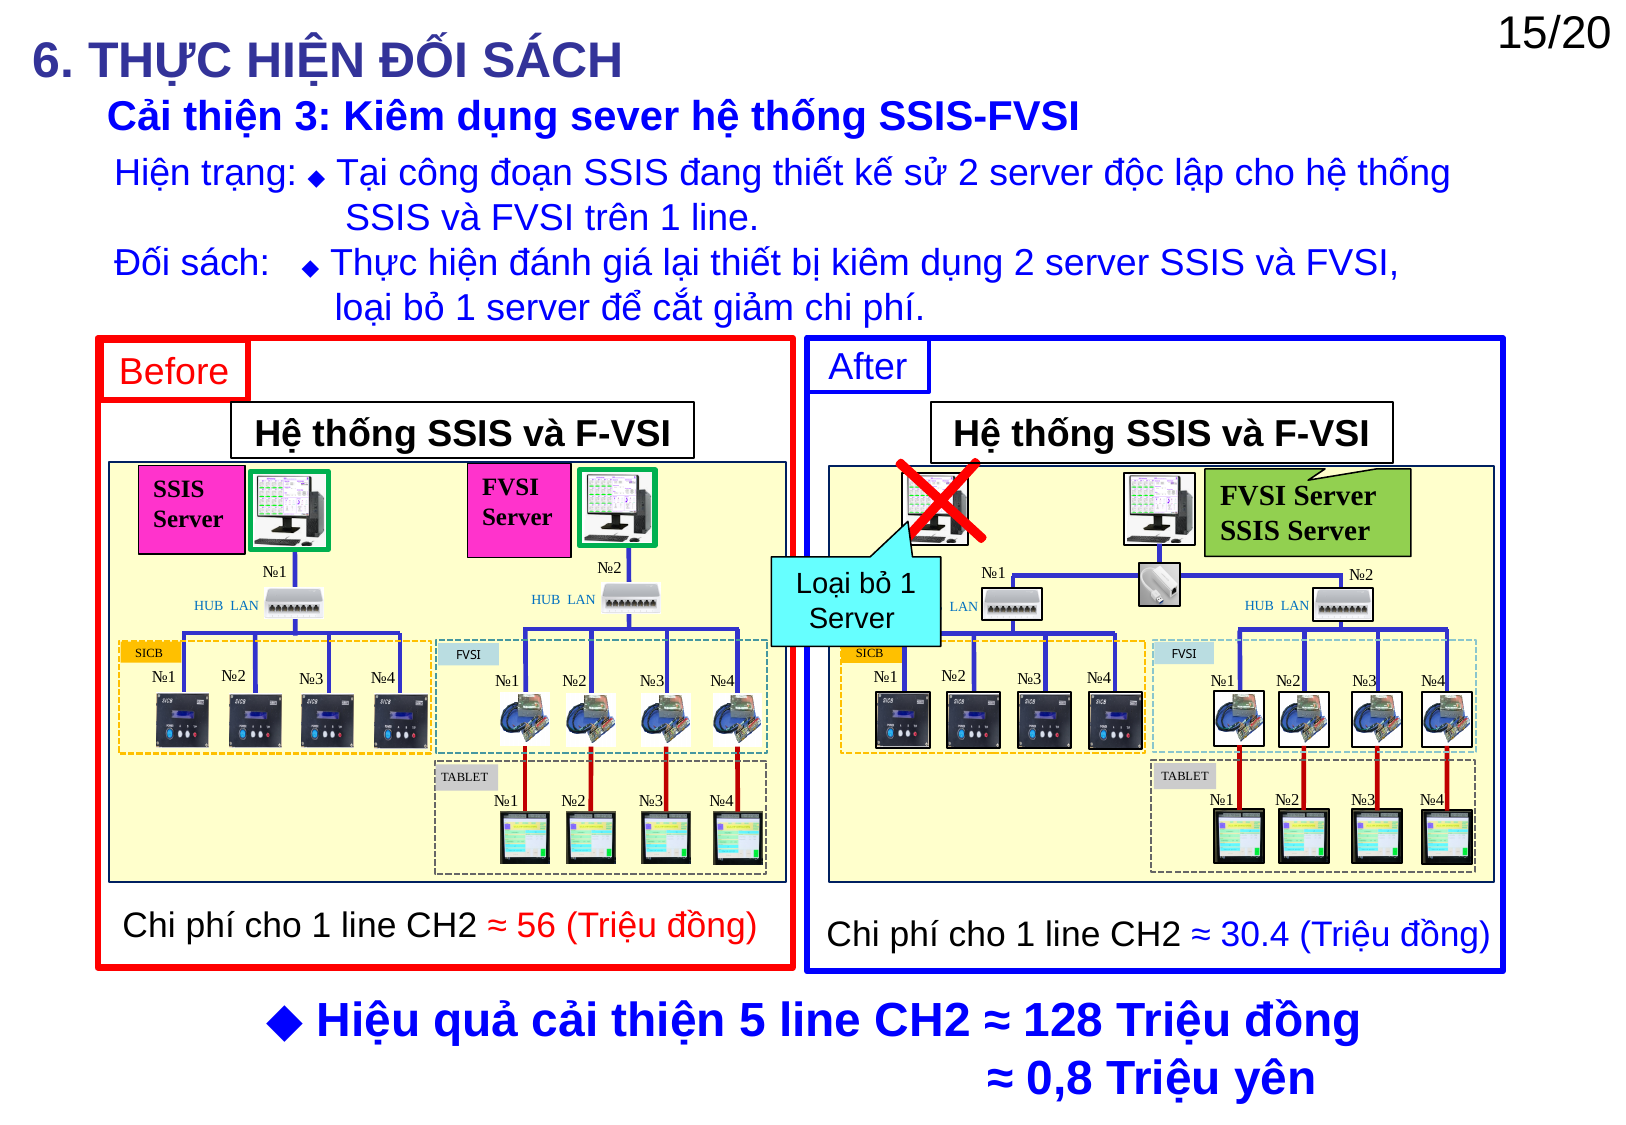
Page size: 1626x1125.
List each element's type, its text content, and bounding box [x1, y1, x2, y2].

text_box Cải thiện 3: Kiêm dụng sever hệ thống SSIS-FVSI [62, 78, 1113, 149]
text_box 6. THỰC HIỆN ĐỐI SÁCH [4, 19, 653, 95]
text_box ◆ Hiệu quả cải thiện 5 line CH2 ≈ 128 Triệu đồng ≈ 0,8 Triệu yên [4, 981, 1625, 1112]
text_box [95, 867, 777, 894]
text_box Chi phí cho 1 line CH2 ≈ 56 (Triệu đồng) [60, 894, 777, 963]
text_box [96, 963, 777, 970]
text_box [782, 337, 1535, 972]
text_box Hệ thống SSIS và F-VSI [231, 401, 695, 459]
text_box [108, 462, 777, 883]
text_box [828, 401, 1495, 882]
text_box [96, 336, 781, 867]
text_box Hiện trạng: ◆ Tại công đoạn SSIS đang thiết kế sử 2 server độc lập cho hệ thống SSIS và FVSI trên 1 line. Đối sách: ◆ Thực hiện đánh giá lại thiết bị kiêm dụng 2 server SSIS và FVSI, loại bỏ 1 server để cắt giảm chi phí. [100, 148, 1507, 336]
